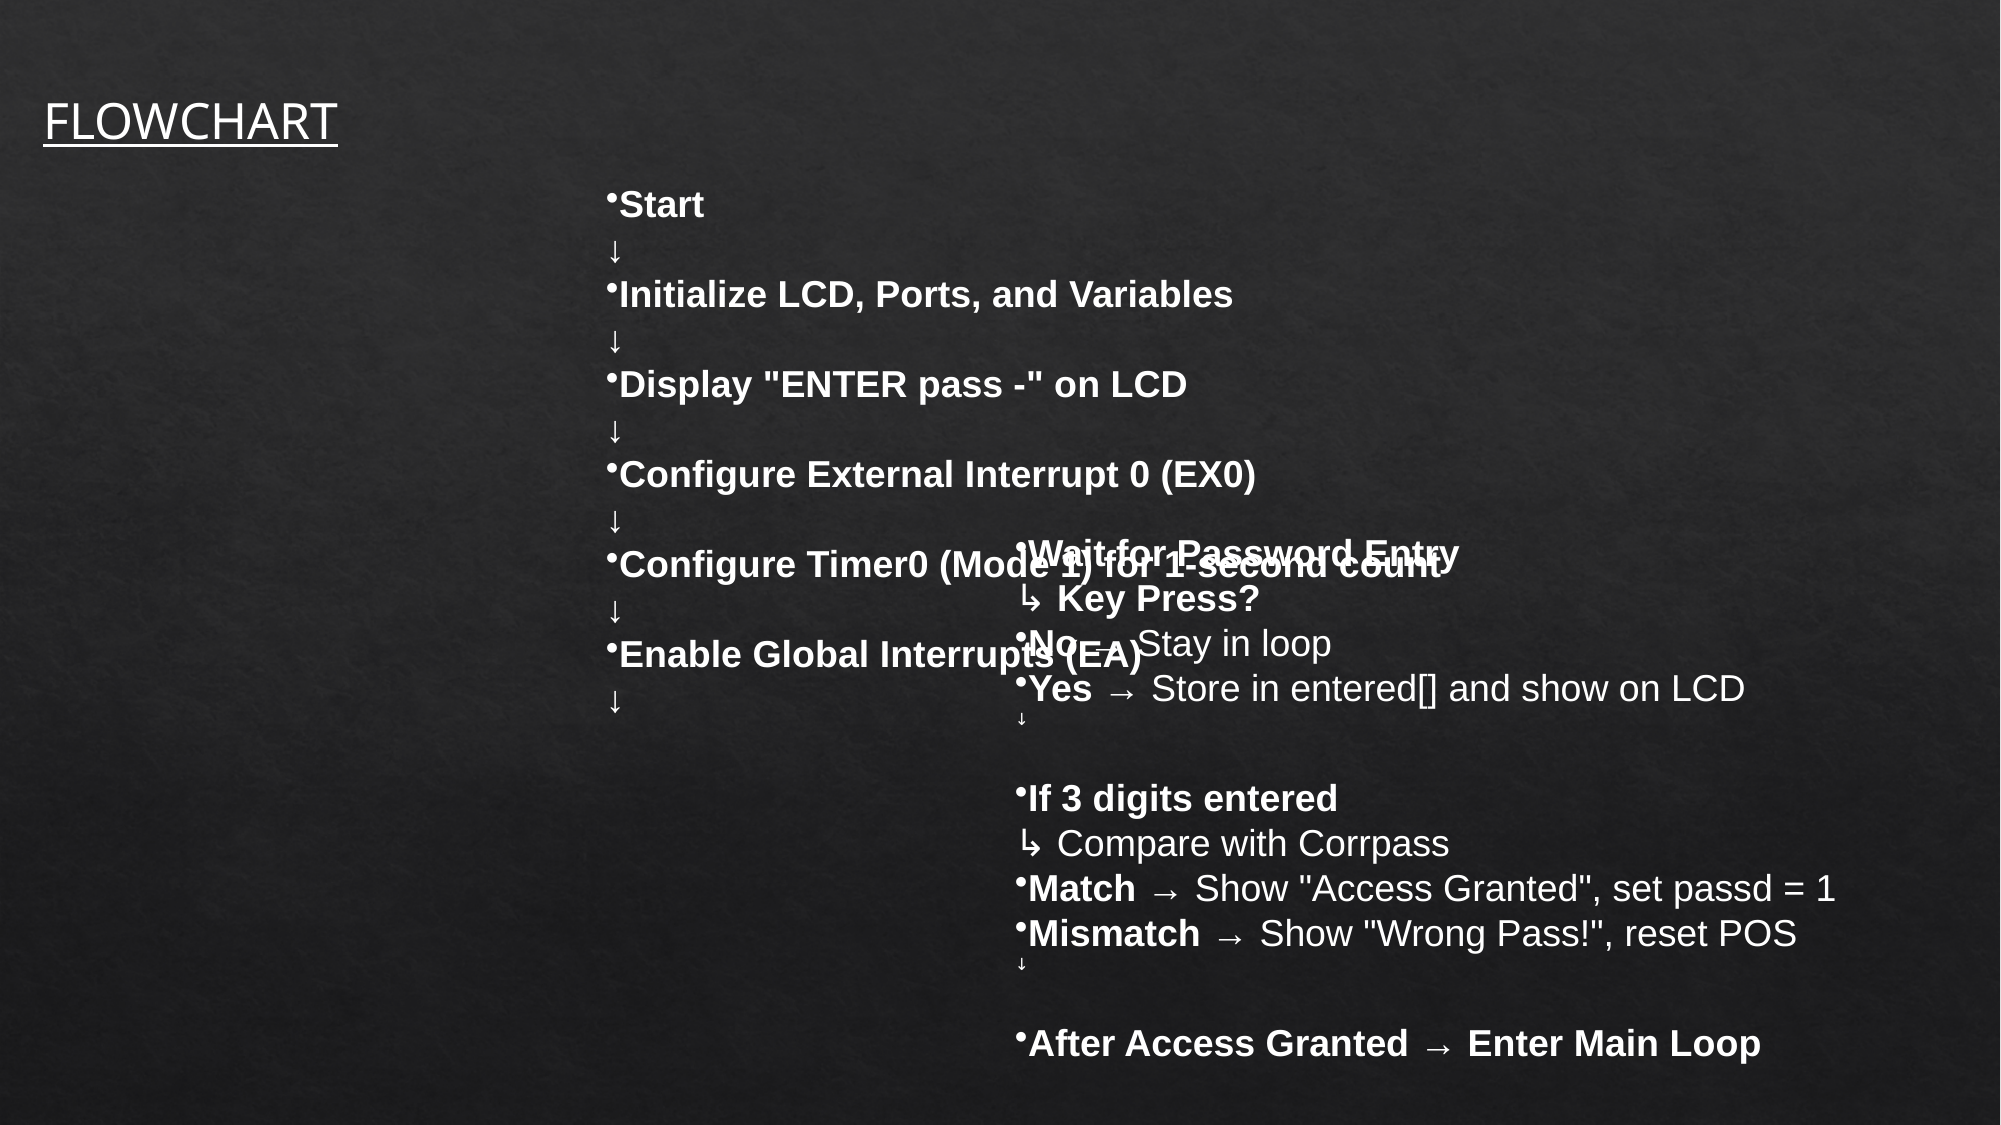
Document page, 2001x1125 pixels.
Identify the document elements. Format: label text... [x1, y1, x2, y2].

text_box FLOWCHART [28, 82, 364, 158]
text_box Wait for Password Entry ↳ Key Press? No → Stay in loop Yes → Store in entered[] and show on LCD ↓ If 3 digits entered ↳ Compare with Corrpass Match → Show "Access Granted", set passd = 1 Mismatch → Show "Wrong Pass!", reset POS ↓ After Access Granted → Enter Main Loop [1000, 521, 2000, 1072]
text_box Start ↓ Initialize LCD, Ports, and Variables ↓ Display "ENTER pass -" on LCD ↓ Configure External Interrupt 0 (EX0) ↓ Configure Timer0 (Mode 1) for 1-second count ↓ Enable Global Interrupts (EA) ↓ [590, 172, 1458, 728]
